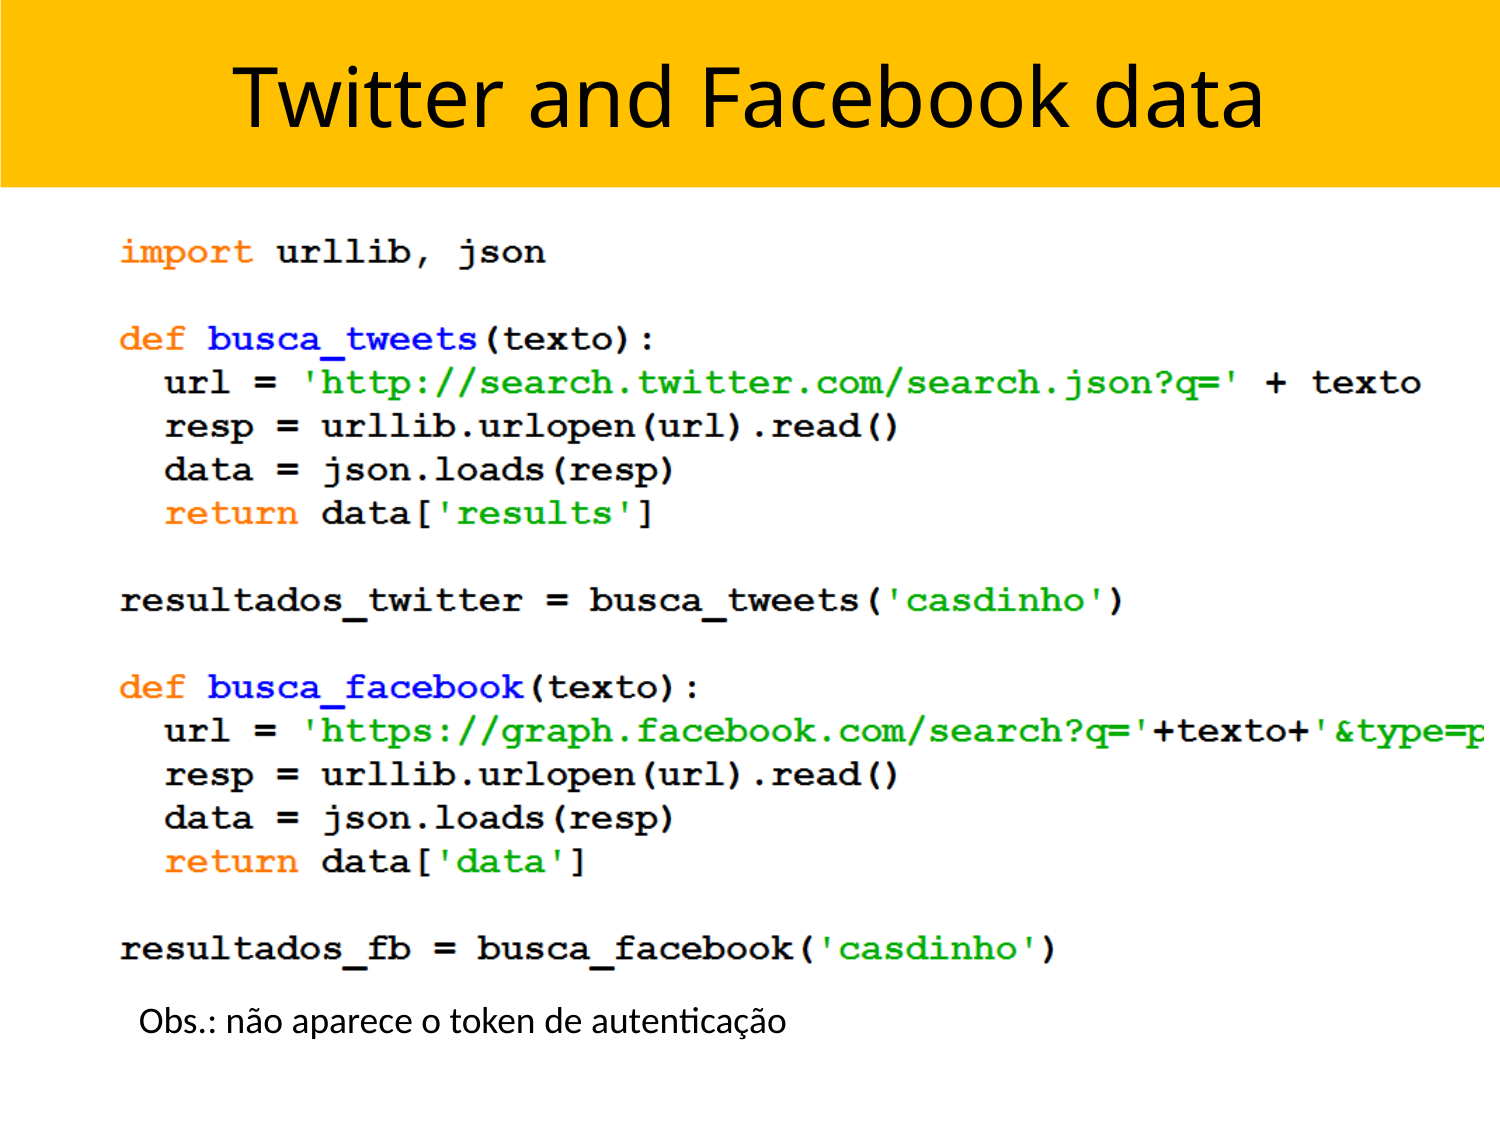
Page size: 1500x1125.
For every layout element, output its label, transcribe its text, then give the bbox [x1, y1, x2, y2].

picture [118, 232, 1484, 989]
text_box Obs.: não aparece o token de autenticação [123, 997, 1105, 1049]
text_box Twitter and Facebook data [0, 0, 1500, 188]
